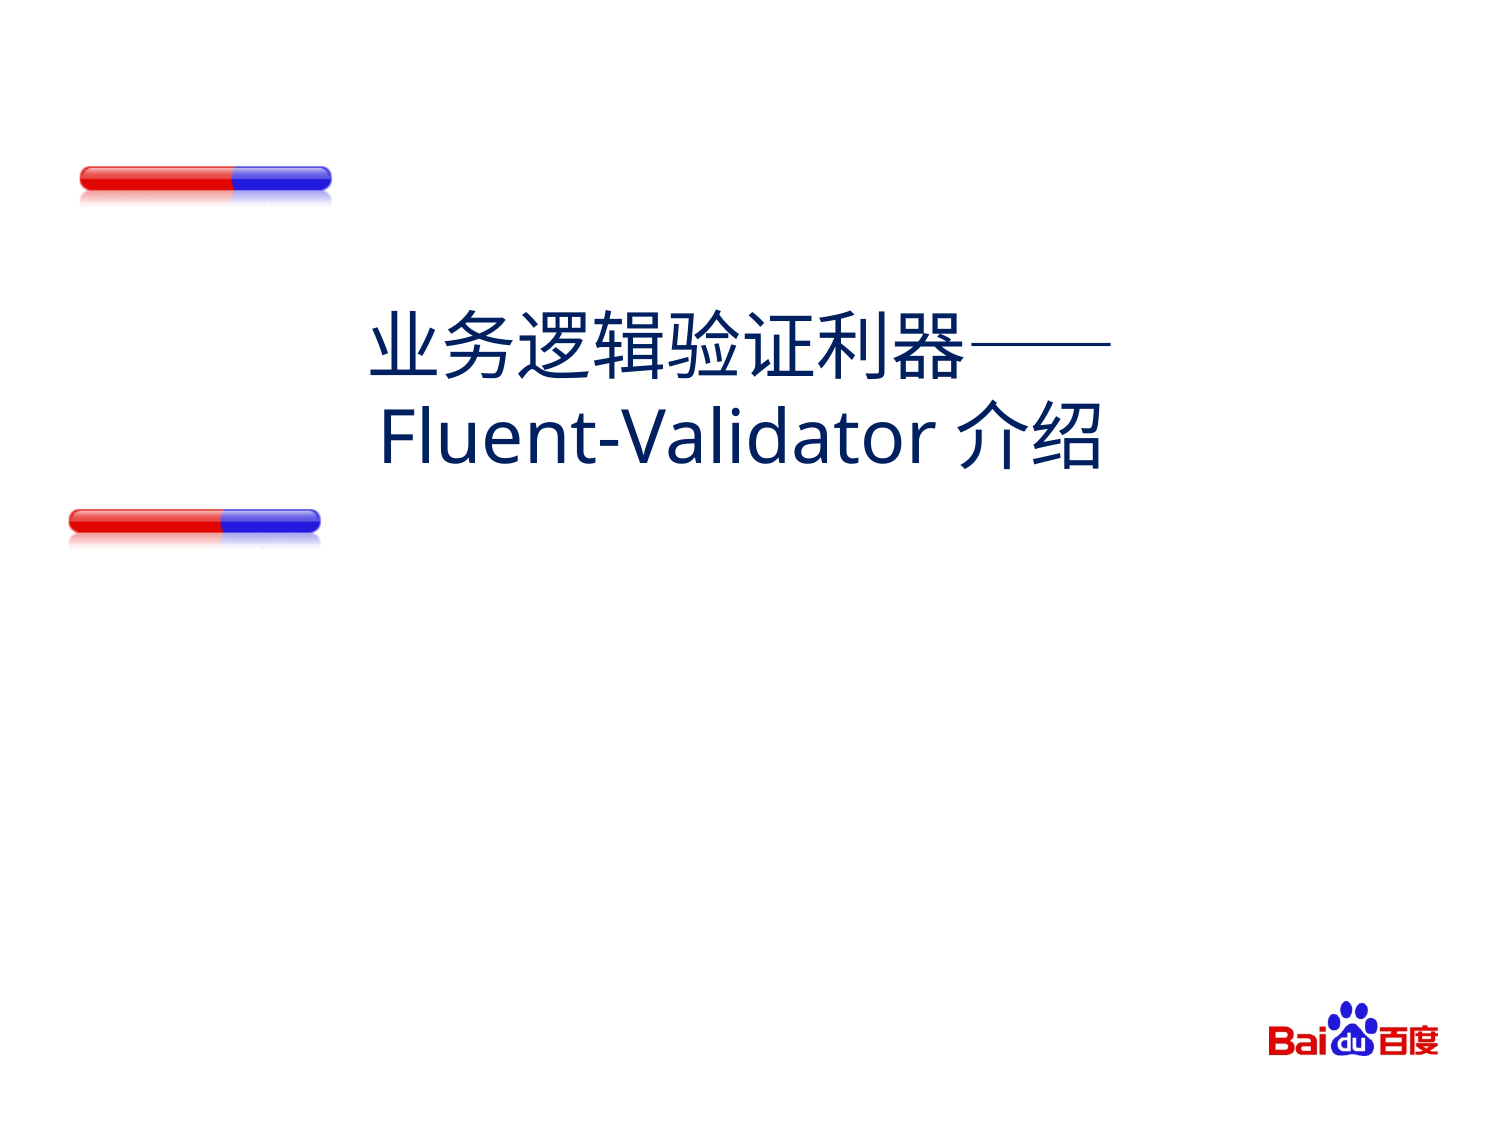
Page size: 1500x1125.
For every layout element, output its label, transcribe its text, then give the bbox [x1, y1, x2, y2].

picture [64, 528, 326, 555]
title 业务逻辑验证利器—— Fluent-Validator介绍 [53, 290, 1430, 528]
picture [75, 160, 337, 213]
picture [1269, 1001, 1438, 1056]
